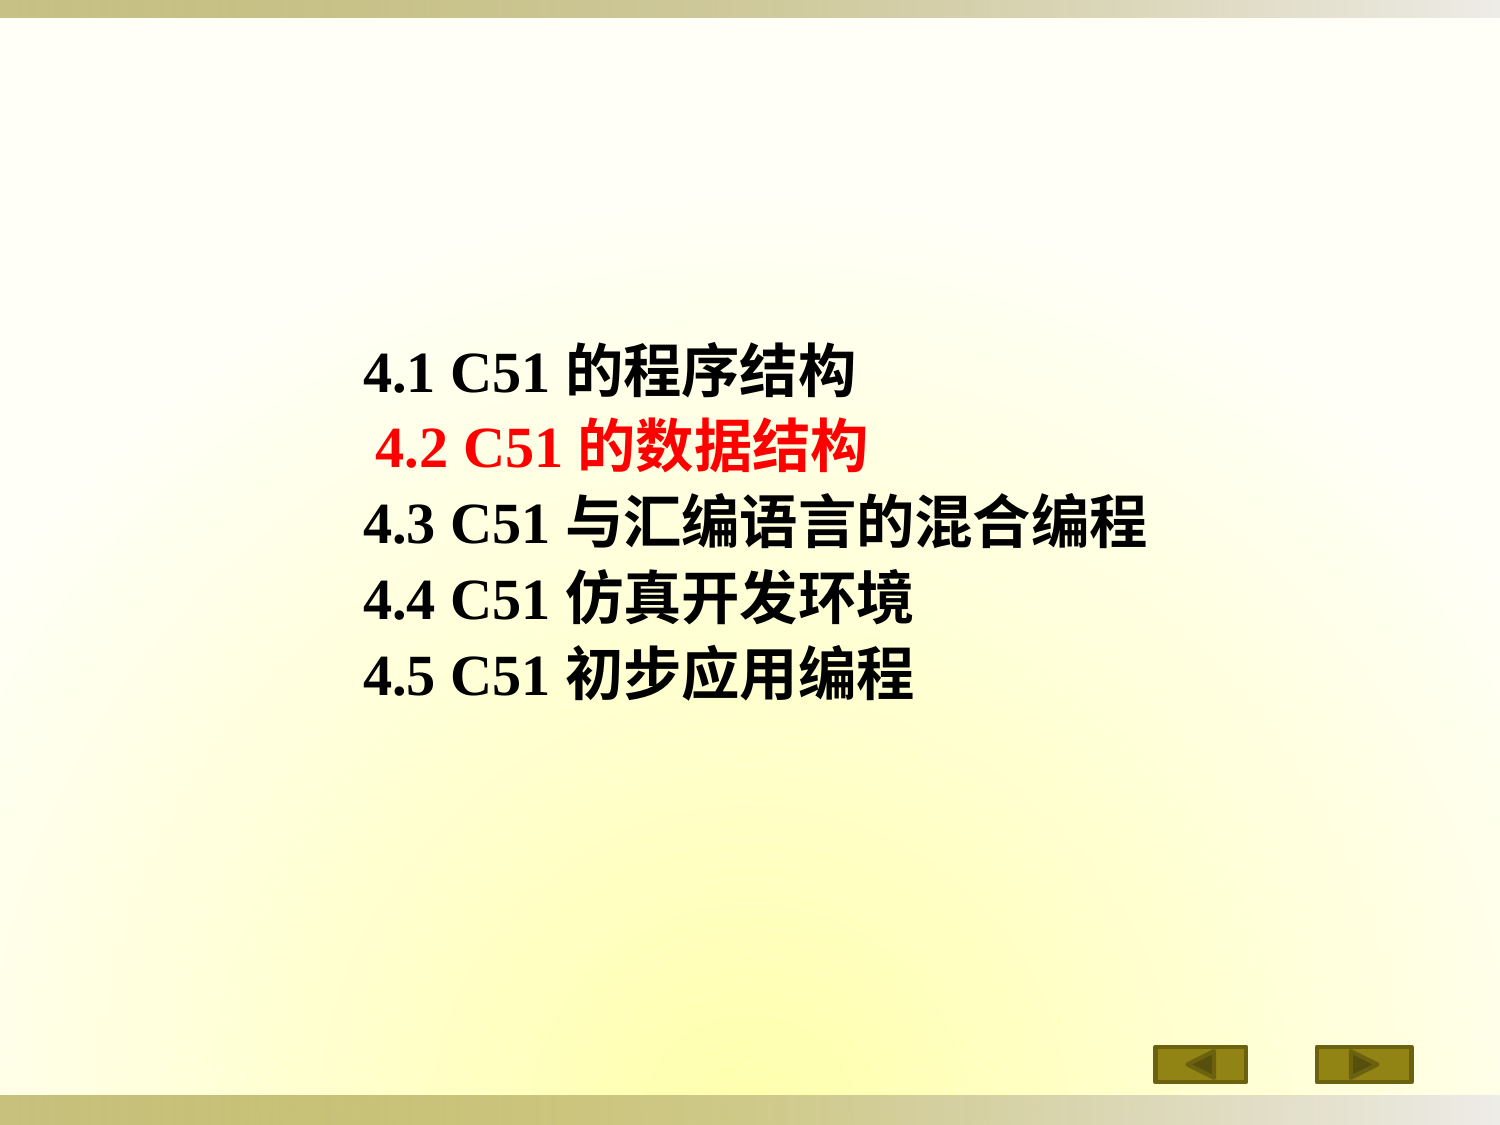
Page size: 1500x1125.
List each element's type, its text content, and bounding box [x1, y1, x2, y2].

text_box 4.1 C51的程序结构 4.2 C51的数据结构 4.3 C51与汇编语言的混合编程 4.4 C51仿真开发环境 4.5 C51初步应用编程 [348, 326, 1211, 715]
